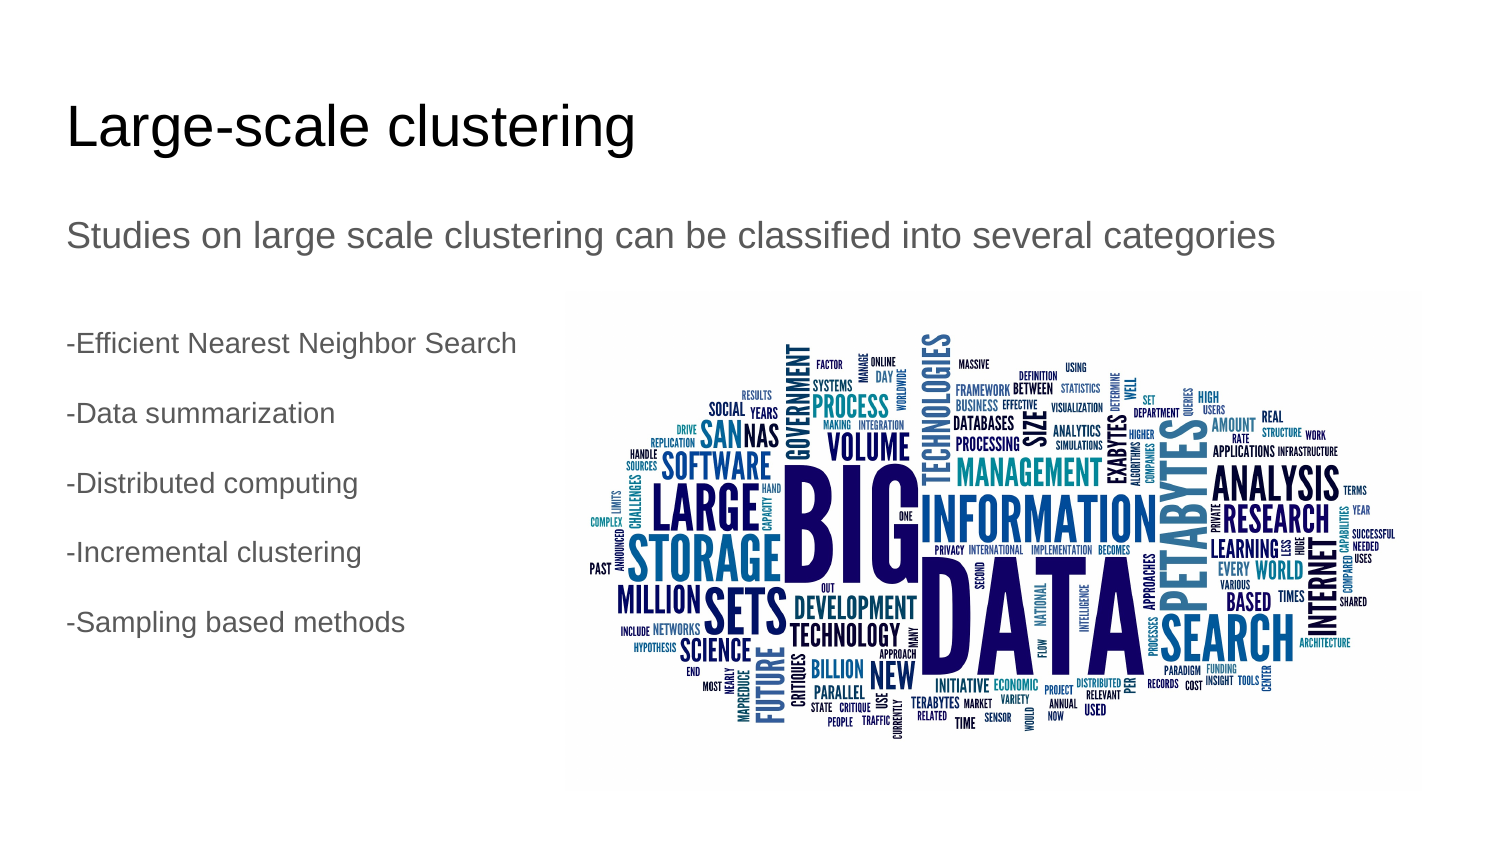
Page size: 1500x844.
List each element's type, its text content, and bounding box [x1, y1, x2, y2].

picture [565, 291, 1422, 791]
title Large-scale clustering [51, 72, 1449, 167]
list Studies on large scale clustering can be classified into several categories -Efficient Nearest Neighbor Search -Data summarization -Distributed computing -Incremental clustering -Sampling based methods [51, 189, 1449, 750]
